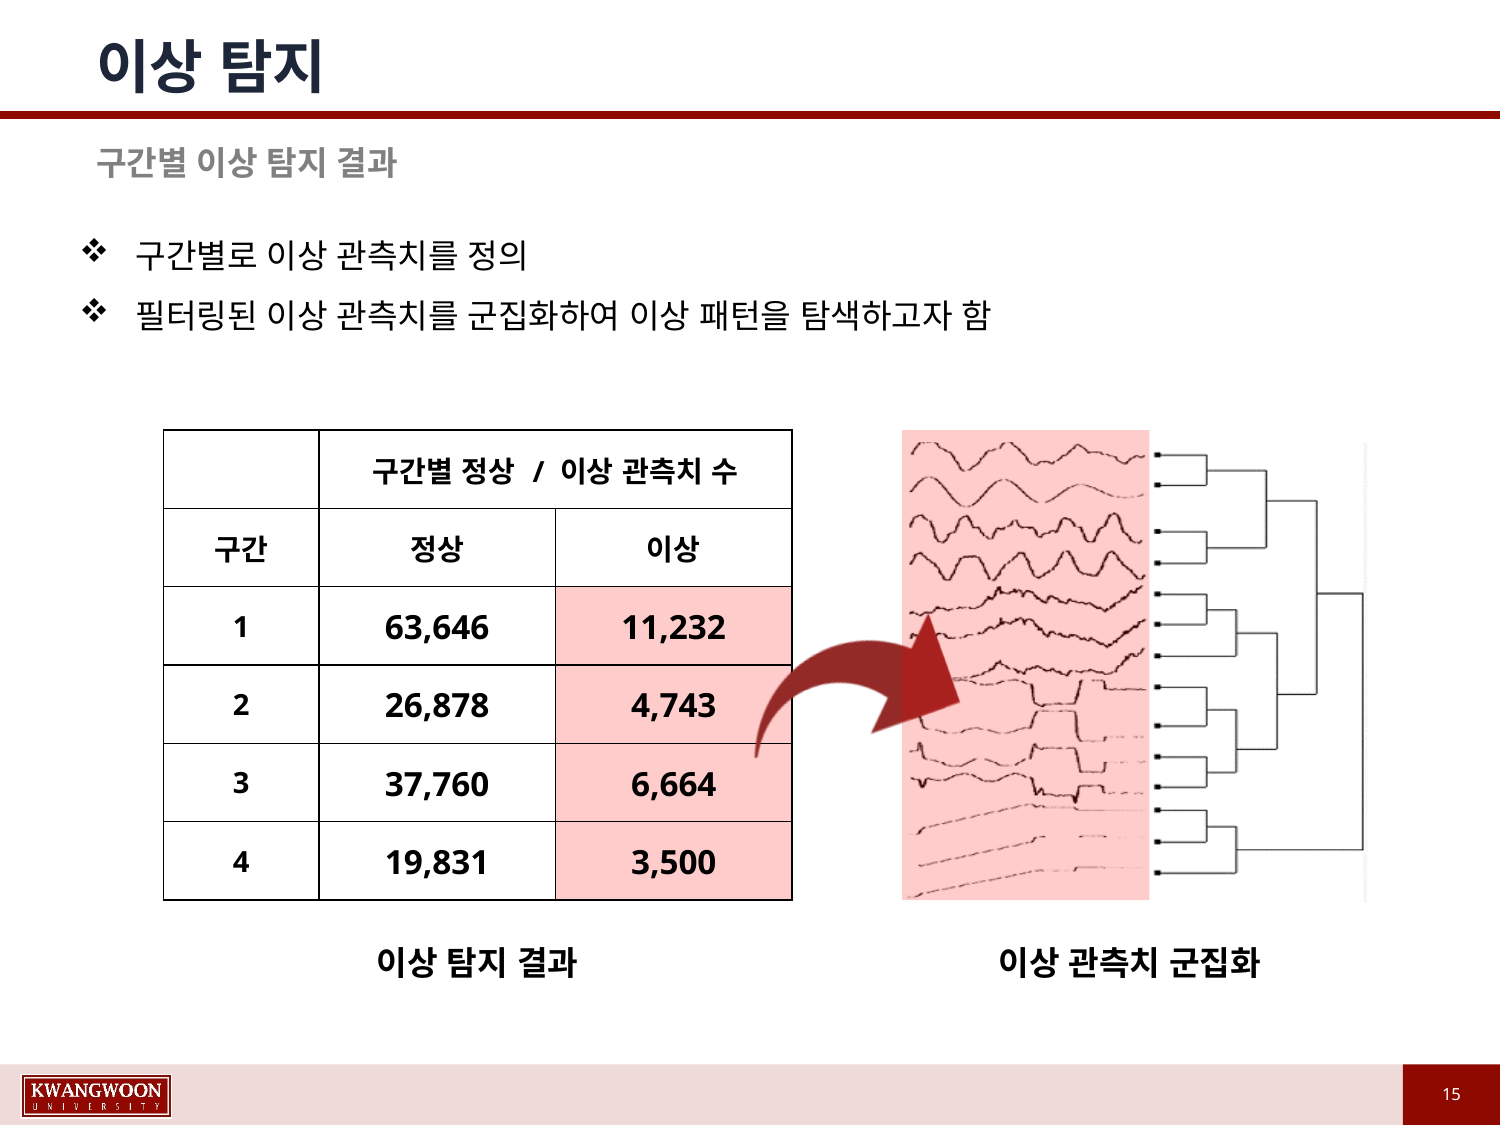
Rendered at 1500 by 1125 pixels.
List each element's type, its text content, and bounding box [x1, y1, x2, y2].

table_cell 이상 [556, 509, 791, 586]
picture [700, 442, 1368, 904]
picture [20, 1074, 172, 1119]
table_cell 4 [164, 822, 318, 899]
table_cell 정상 [320, 509, 555, 586]
title 이상 탐지 [95, 38, 1449, 96]
text_box 이상 관측치 군집화 [917, 935, 1352, 990]
table_header [164, 431, 318, 508]
table_cell 4,743 [556, 666, 695, 743]
table_cell 63,646 [320, 587, 555, 664]
text_box [902, 430, 1150, 441]
table_cell 3 [164, 744, 318, 821]
text_box 구간별로 이상 관측치를 정의 필터링된 이상 관측치를 군집화하여 이상 패턴을 탐색하고자 함 [64, 207, 1417, 342]
list 구간별 이상 탐지 결과 [95, 141, 1449, 190]
table_cell 3,500 [556, 822, 791, 899]
table_header 구간별 정상 / 이상 관측치 수 [320, 431, 791, 508]
text_box 이상 탐지 결과 [333, 935, 622, 990]
table_cell 19,831 [320, 822, 555, 899]
table_cell 구간 [164, 509, 318, 586]
table_cell 37,760 [320, 744, 555, 821]
table_cell 6,664 [556, 744, 695, 821]
table_cell 2 [164, 666, 318, 743]
table_cell 11,232 [556, 587, 695, 664]
table_cell 1 [164, 587, 318, 664]
table_cell 26,878 [320, 666, 555, 743]
